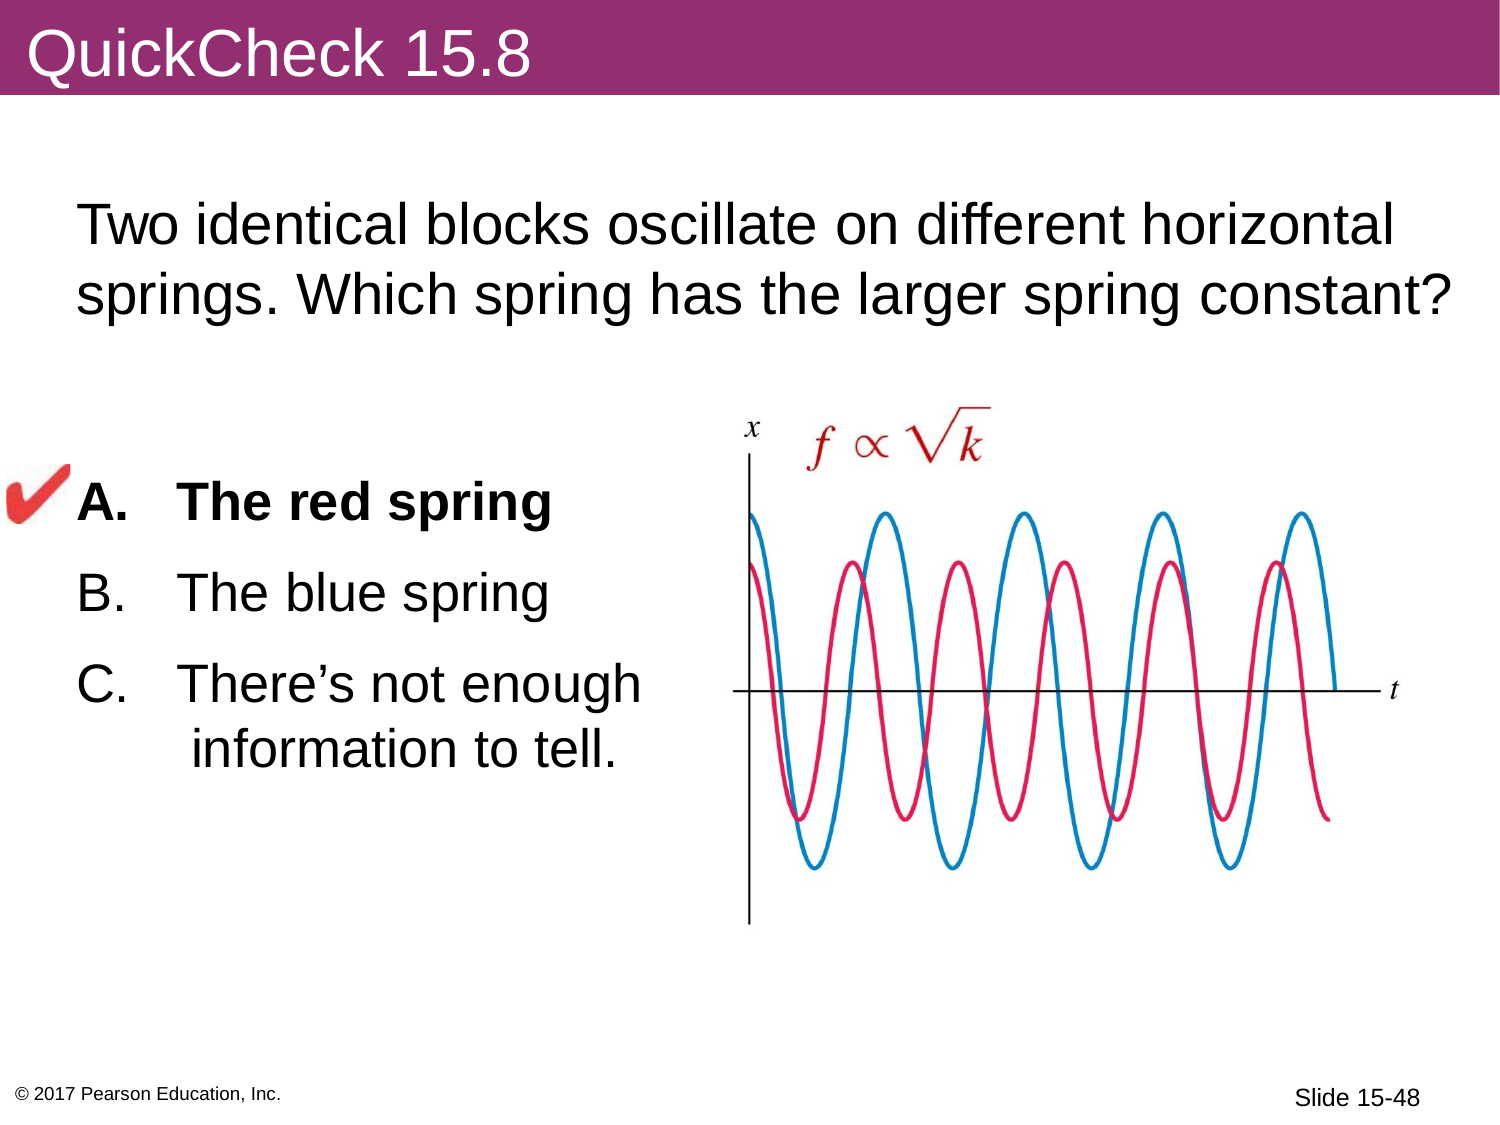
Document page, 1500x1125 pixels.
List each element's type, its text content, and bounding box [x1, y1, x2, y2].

text_box [6, 464, 71, 524]
text_box Two identical blocks oscillate on different horizontal springs. Which spring has the larger spring constant? The red spring The blue spring There’s not enough information to tell. [73, 184, 1456, 778]
text_box [801, 401, 1000, 477]
slide_number Slide 15-48 [1292, 1082, 1440, 1125]
text_box [727, 417, 1403, 929]
footer © 2017 Pearson Education, Inc. [12, 1081, 283, 1125]
title QuickCheck 15.8 [23, 7, 536, 198]
